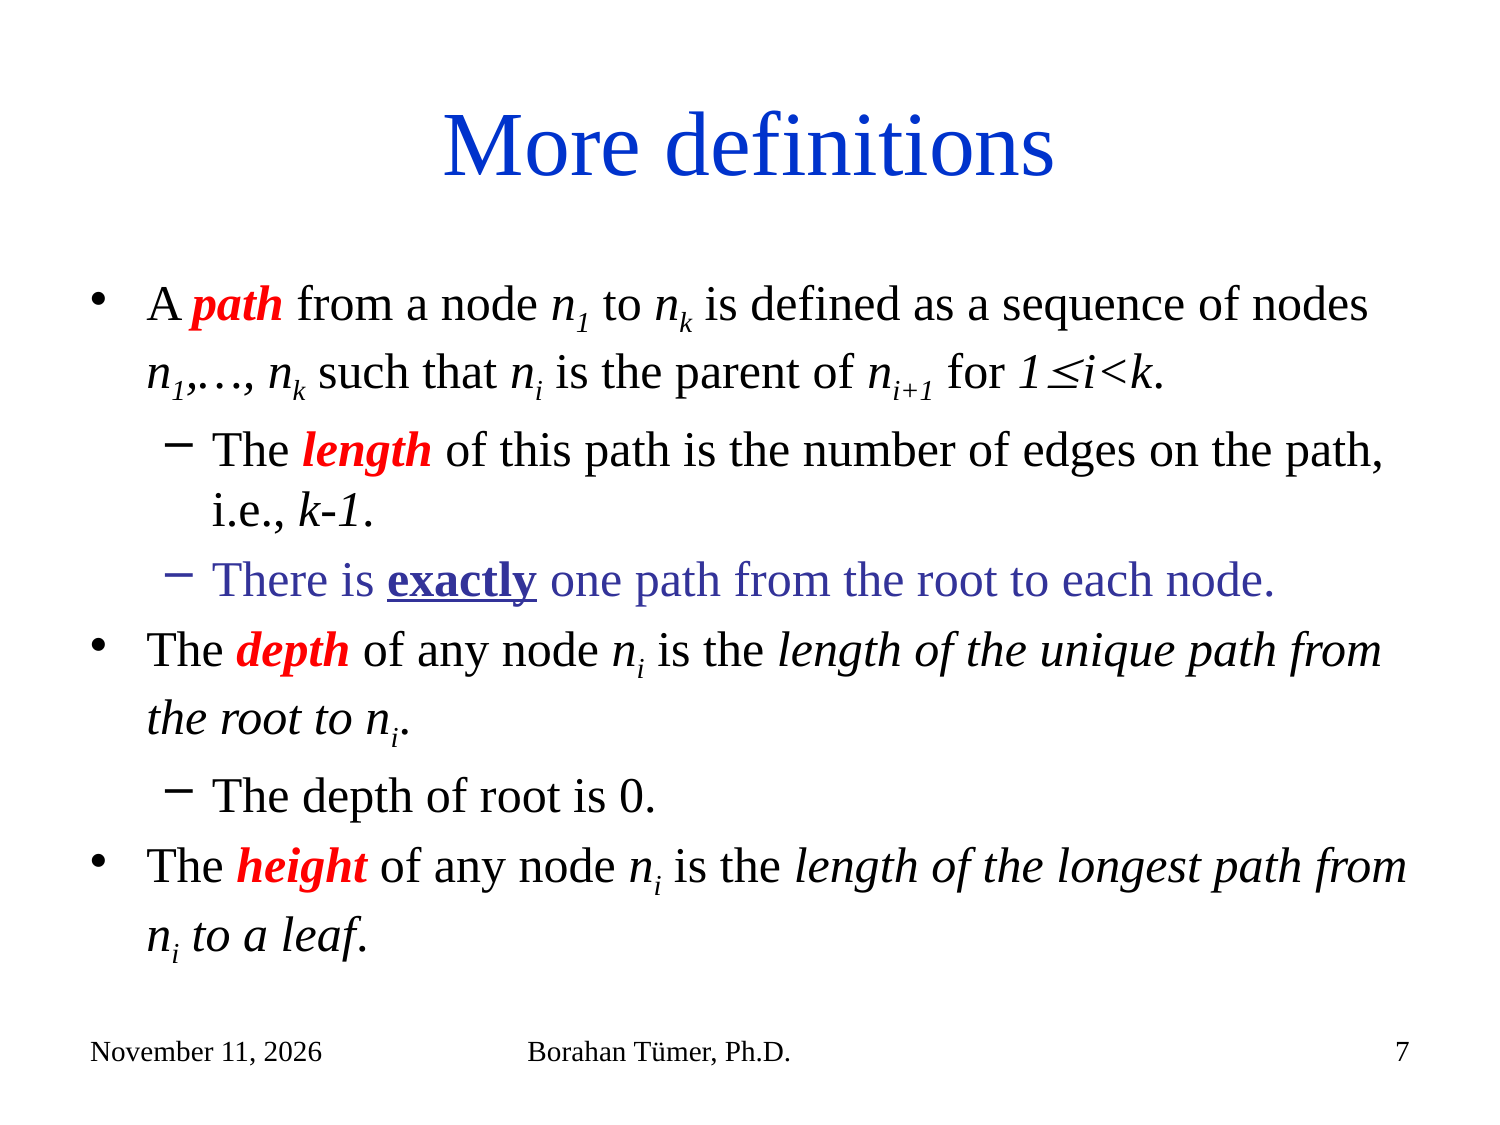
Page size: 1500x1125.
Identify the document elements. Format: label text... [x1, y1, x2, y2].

title More definitions [75, 45, 1425, 233]
slide_number 7 [1074, 1024, 1425, 1103]
footer Borahan Tümer, Ph.D. [512, 1024, 988, 1103]
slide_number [75, 1024, 425, 1103]
list A path from a node n1 to nk is defined as a sequence of nodes n1,…, nk such that ni is the parent of ni+1 for 1i<k. The length of this path is the number of edges on the path, i.e., k-1. There is exactly one path from the root to each node. The depth of any node ni is the length of the unique path from the root to ni. The depth of root is 0. The height of any node ni is the length of the longest path from ni to a leaf. [75, 262, 1425, 1005]
